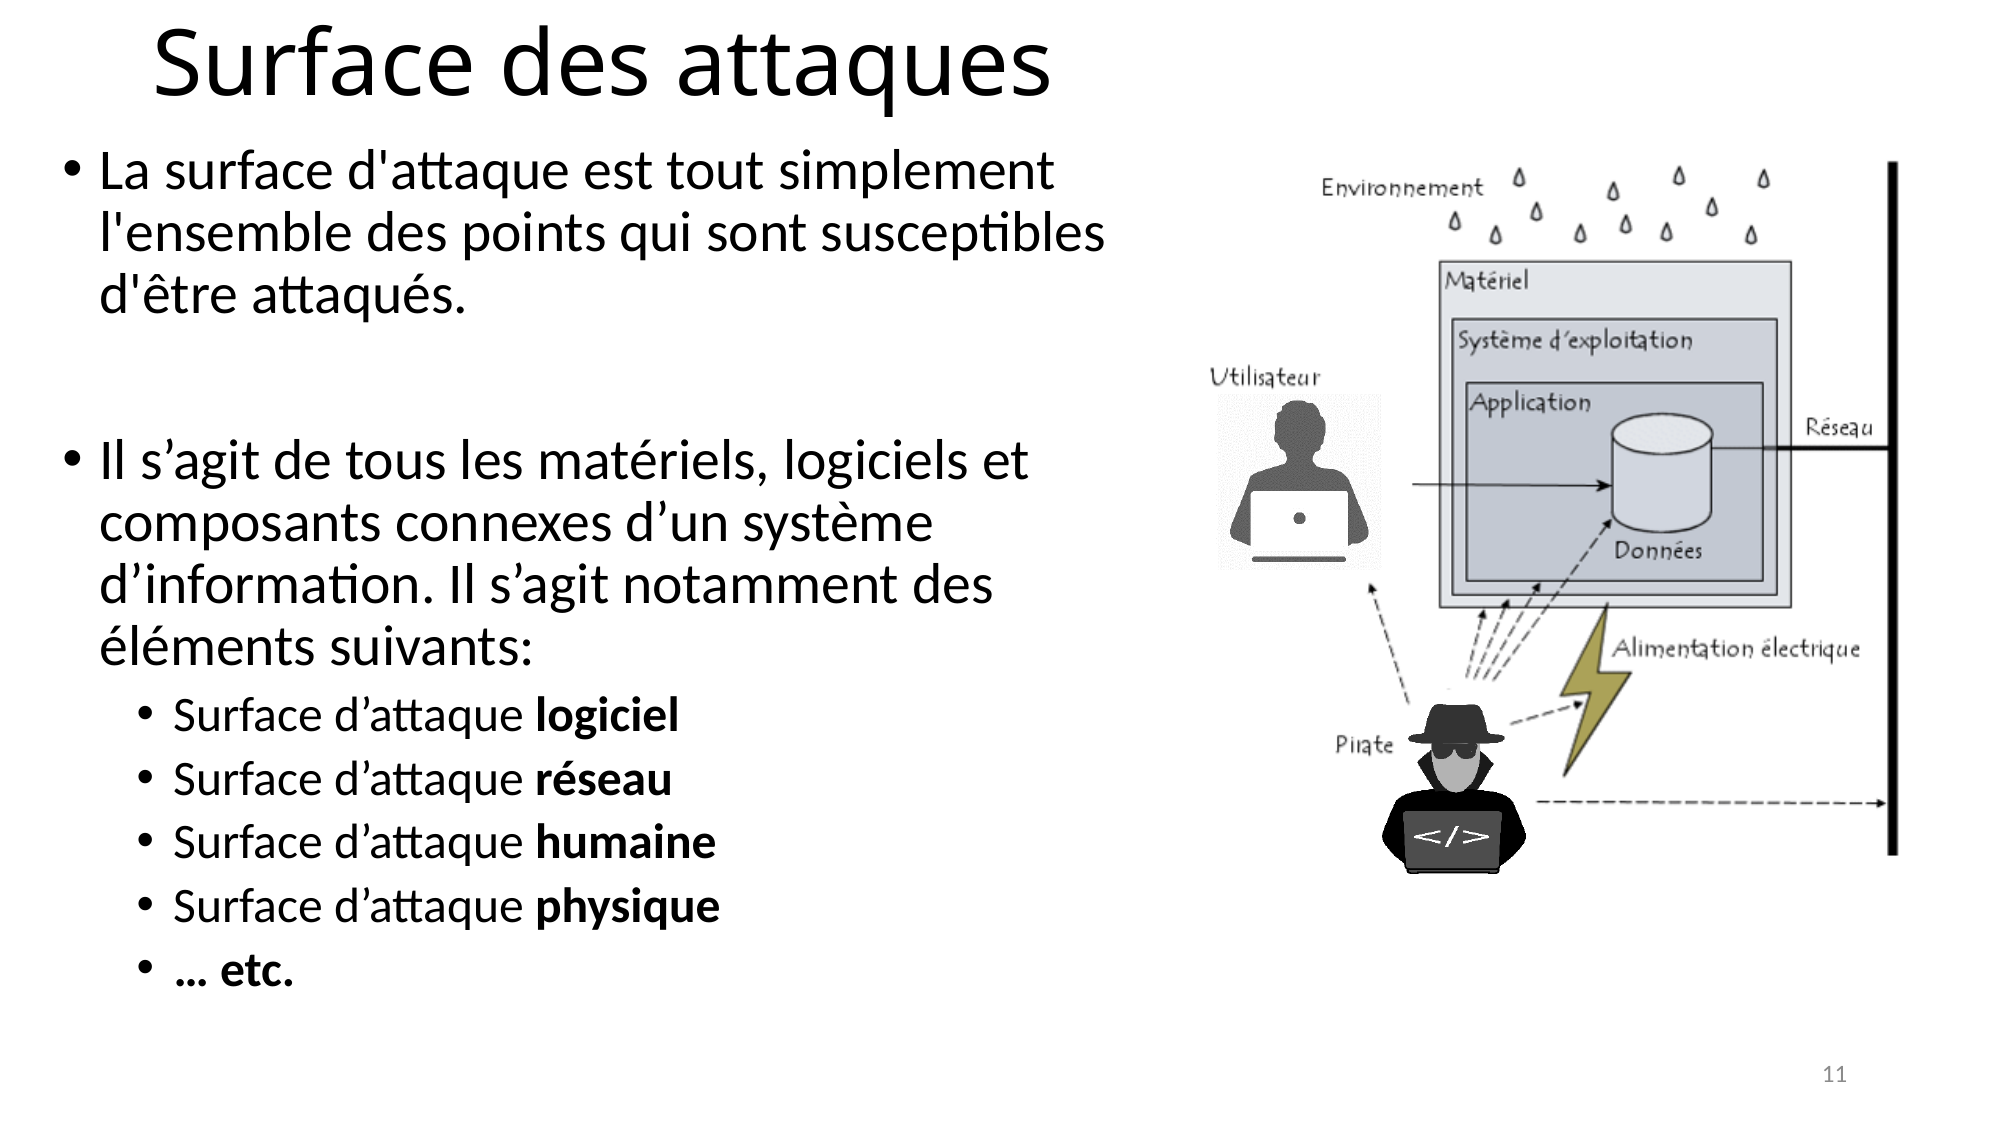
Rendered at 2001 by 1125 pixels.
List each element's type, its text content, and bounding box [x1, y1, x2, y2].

title Surface des attaques [137, 0, 1863, 133]
slide_number 11 [1412, 1042, 1863, 1103]
picture [1199, 152, 1911, 893]
list La surface d'attaque est tout simplement l'ensemble des points qui sont susceptibles d'être attaqués. Il s’agit de tous les matériels, logiciels et composants connexes d’un système d’information. Il s’agit notamment des éléments suivants: Surface d’attaque logiciel Surface d’attaque réseau Surface d’attaque humaine Surface d’attaque physique … etc. [47, 132, 1200, 1008]
